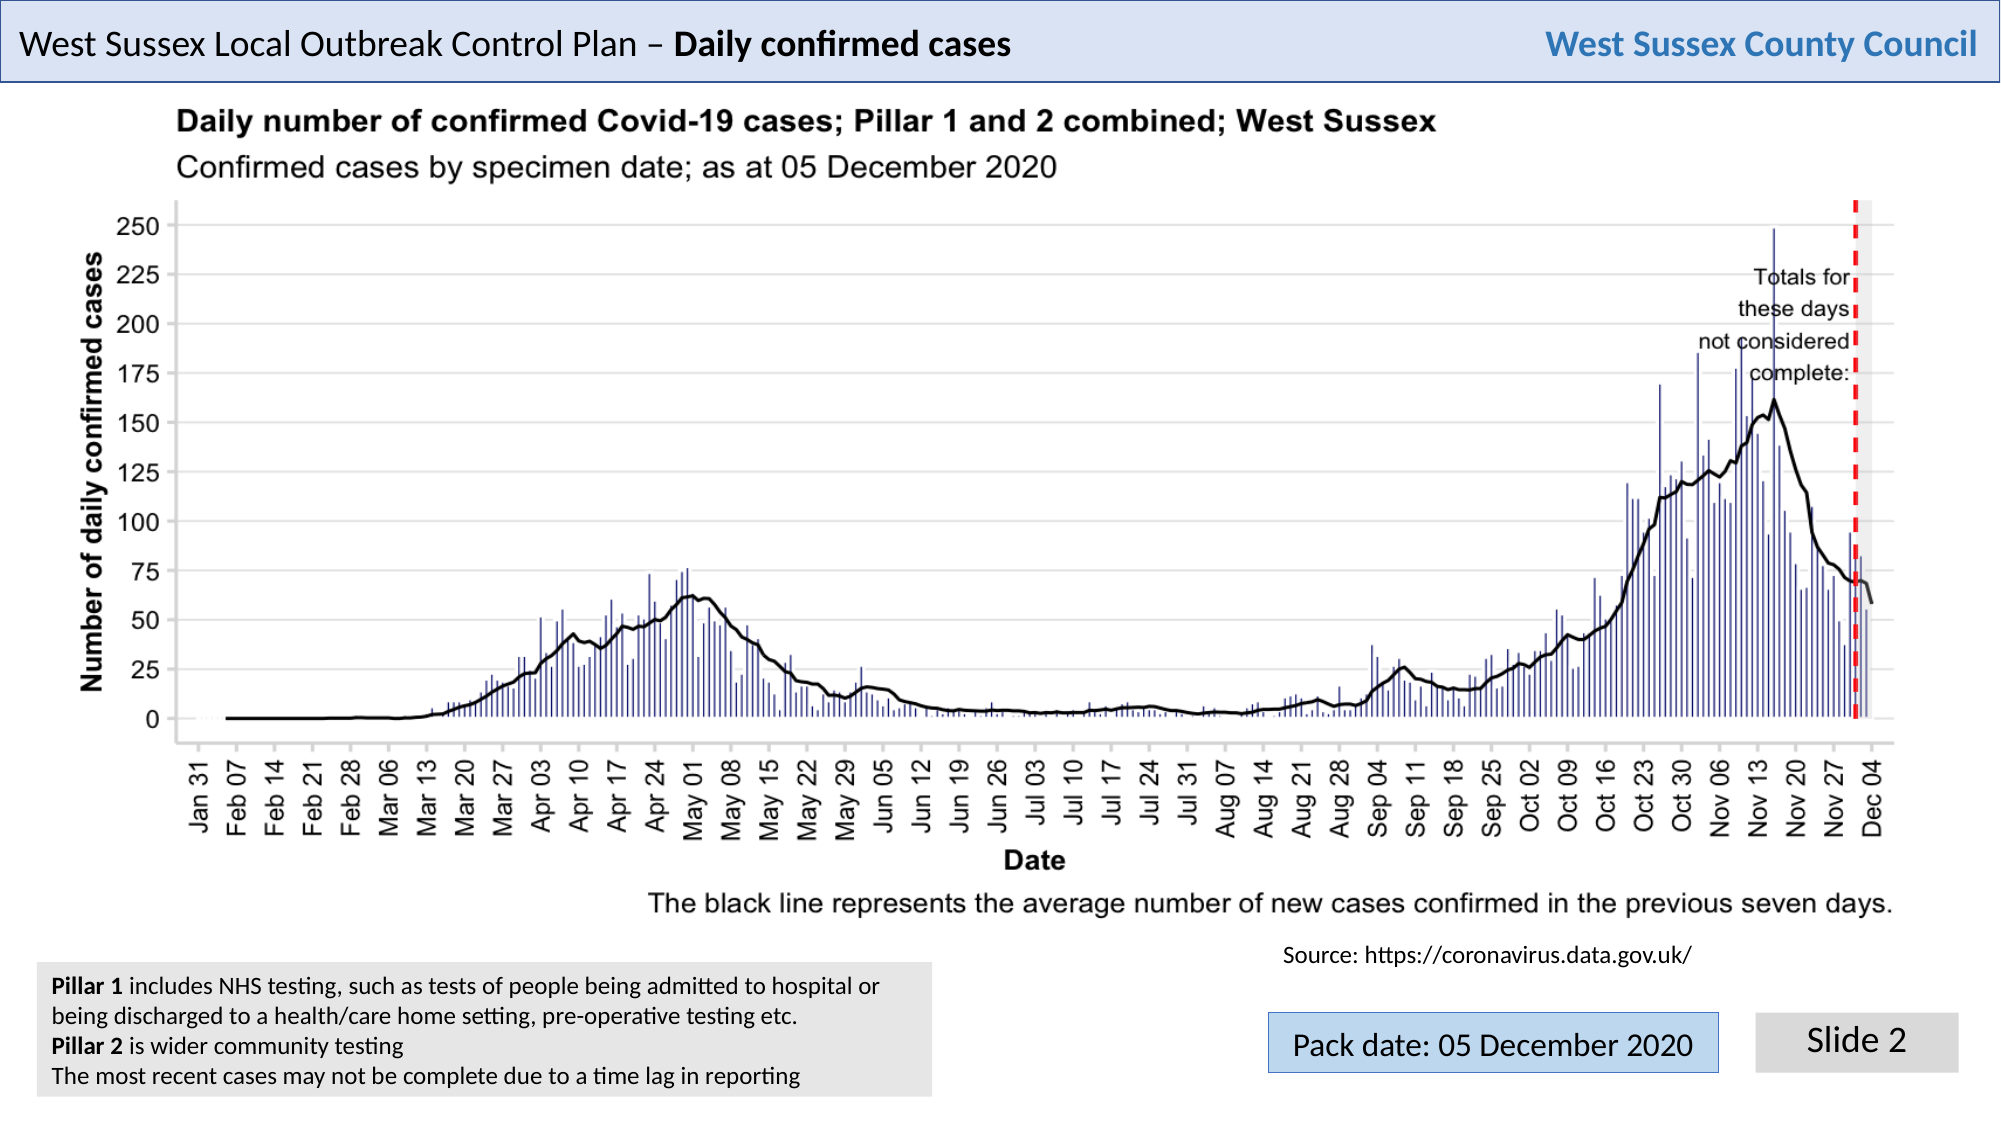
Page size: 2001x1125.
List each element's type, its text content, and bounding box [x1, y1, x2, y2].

list Slide 2 [1755, 1012, 1959, 1073]
list Source: https://coronavirus.data.gov.uk/ [1268, 935, 1912, 995]
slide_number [1268, 1012, 1719, 1073]
picture [63, 91, 1912, 935]
